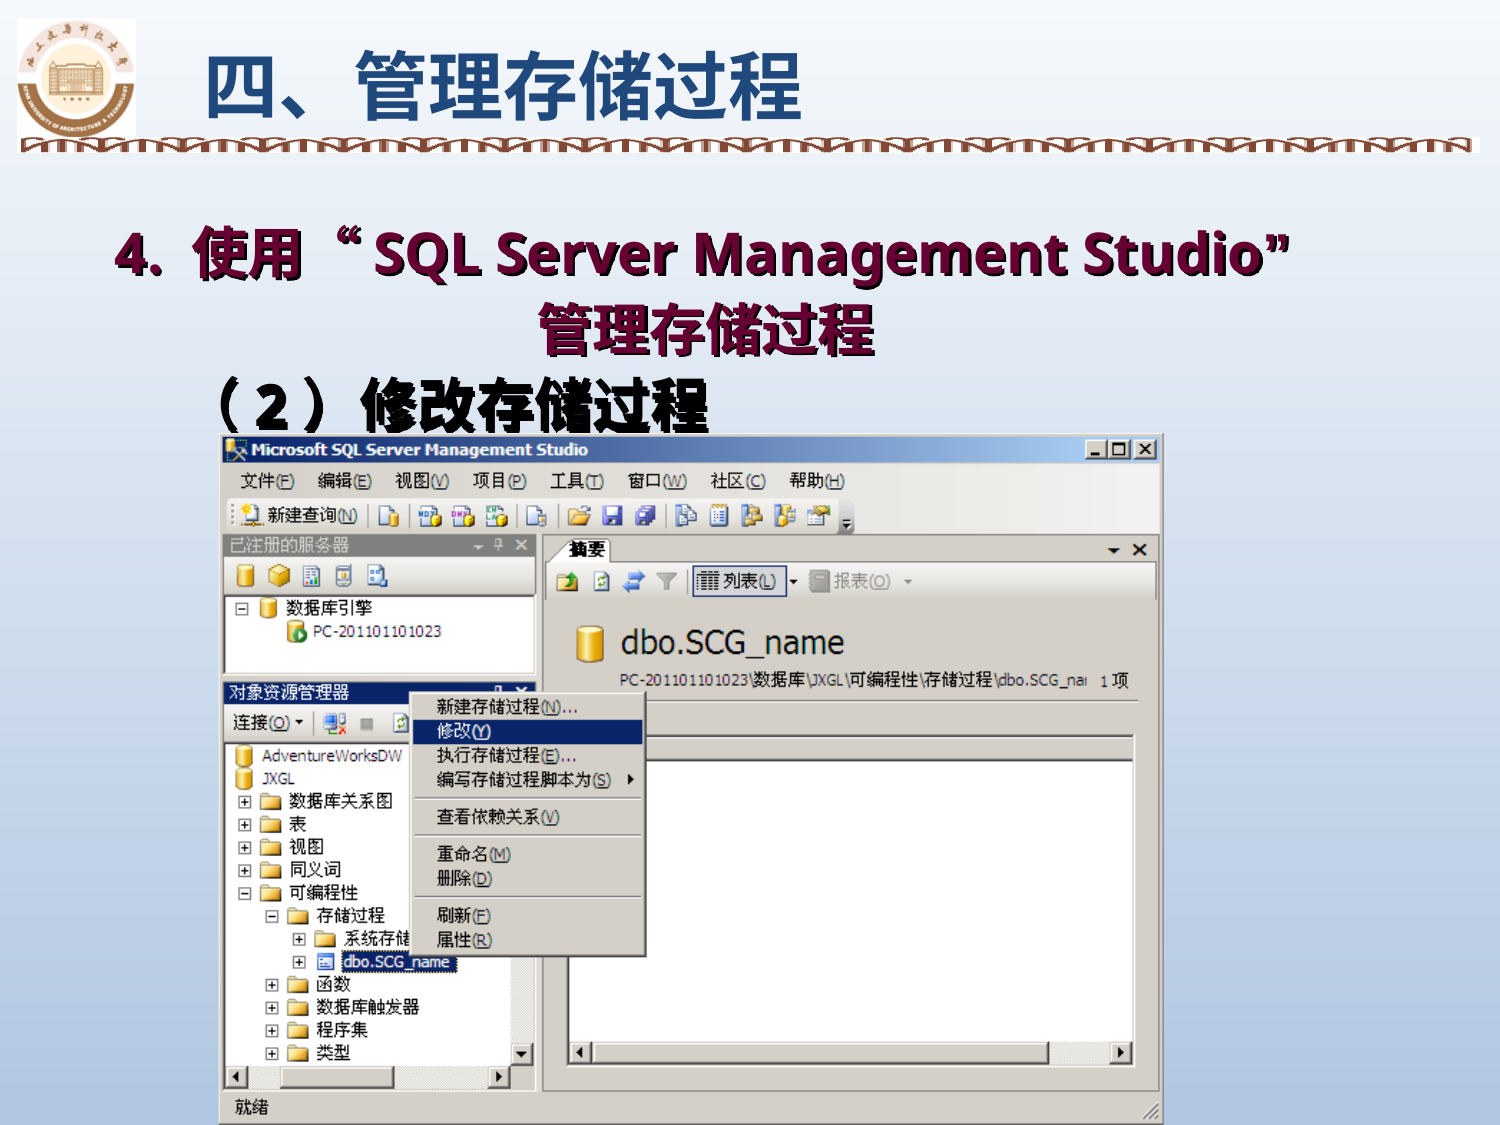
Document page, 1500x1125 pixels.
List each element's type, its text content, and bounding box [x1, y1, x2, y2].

picture [218, 433, 1164, 1125]
text_box 四、管理存储过程 [188, 35, 1468, 138]
text_box 4. 使用“SQL Server Management Studio” 管理存储过程 （2）修改存储过程 [100, 196, 1412, 445]
picture [17, 18, 1480, 153]
